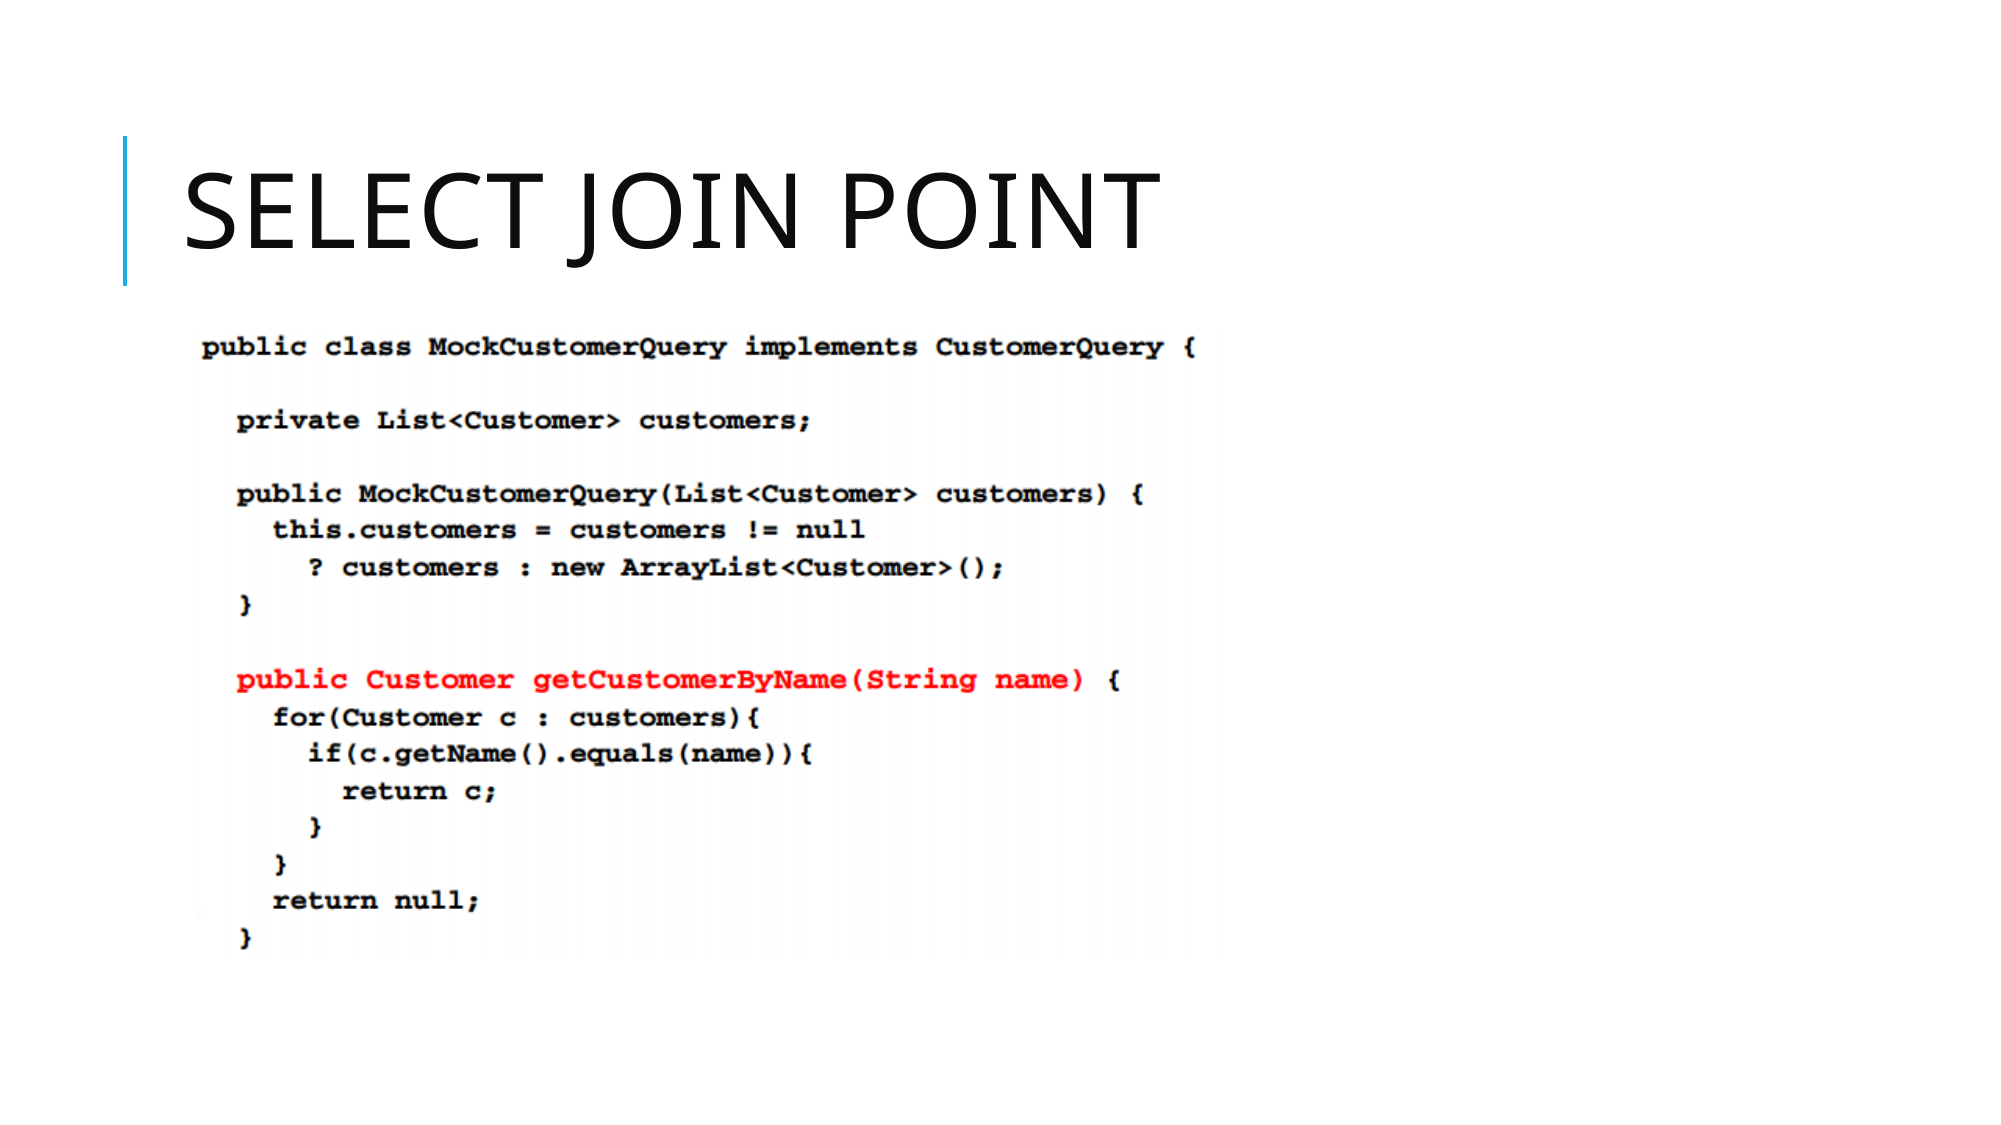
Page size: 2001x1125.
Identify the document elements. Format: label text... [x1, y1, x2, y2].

title Select join point [168, 96, 1763, 342]
picture [196, 326, 1289, 1006]
